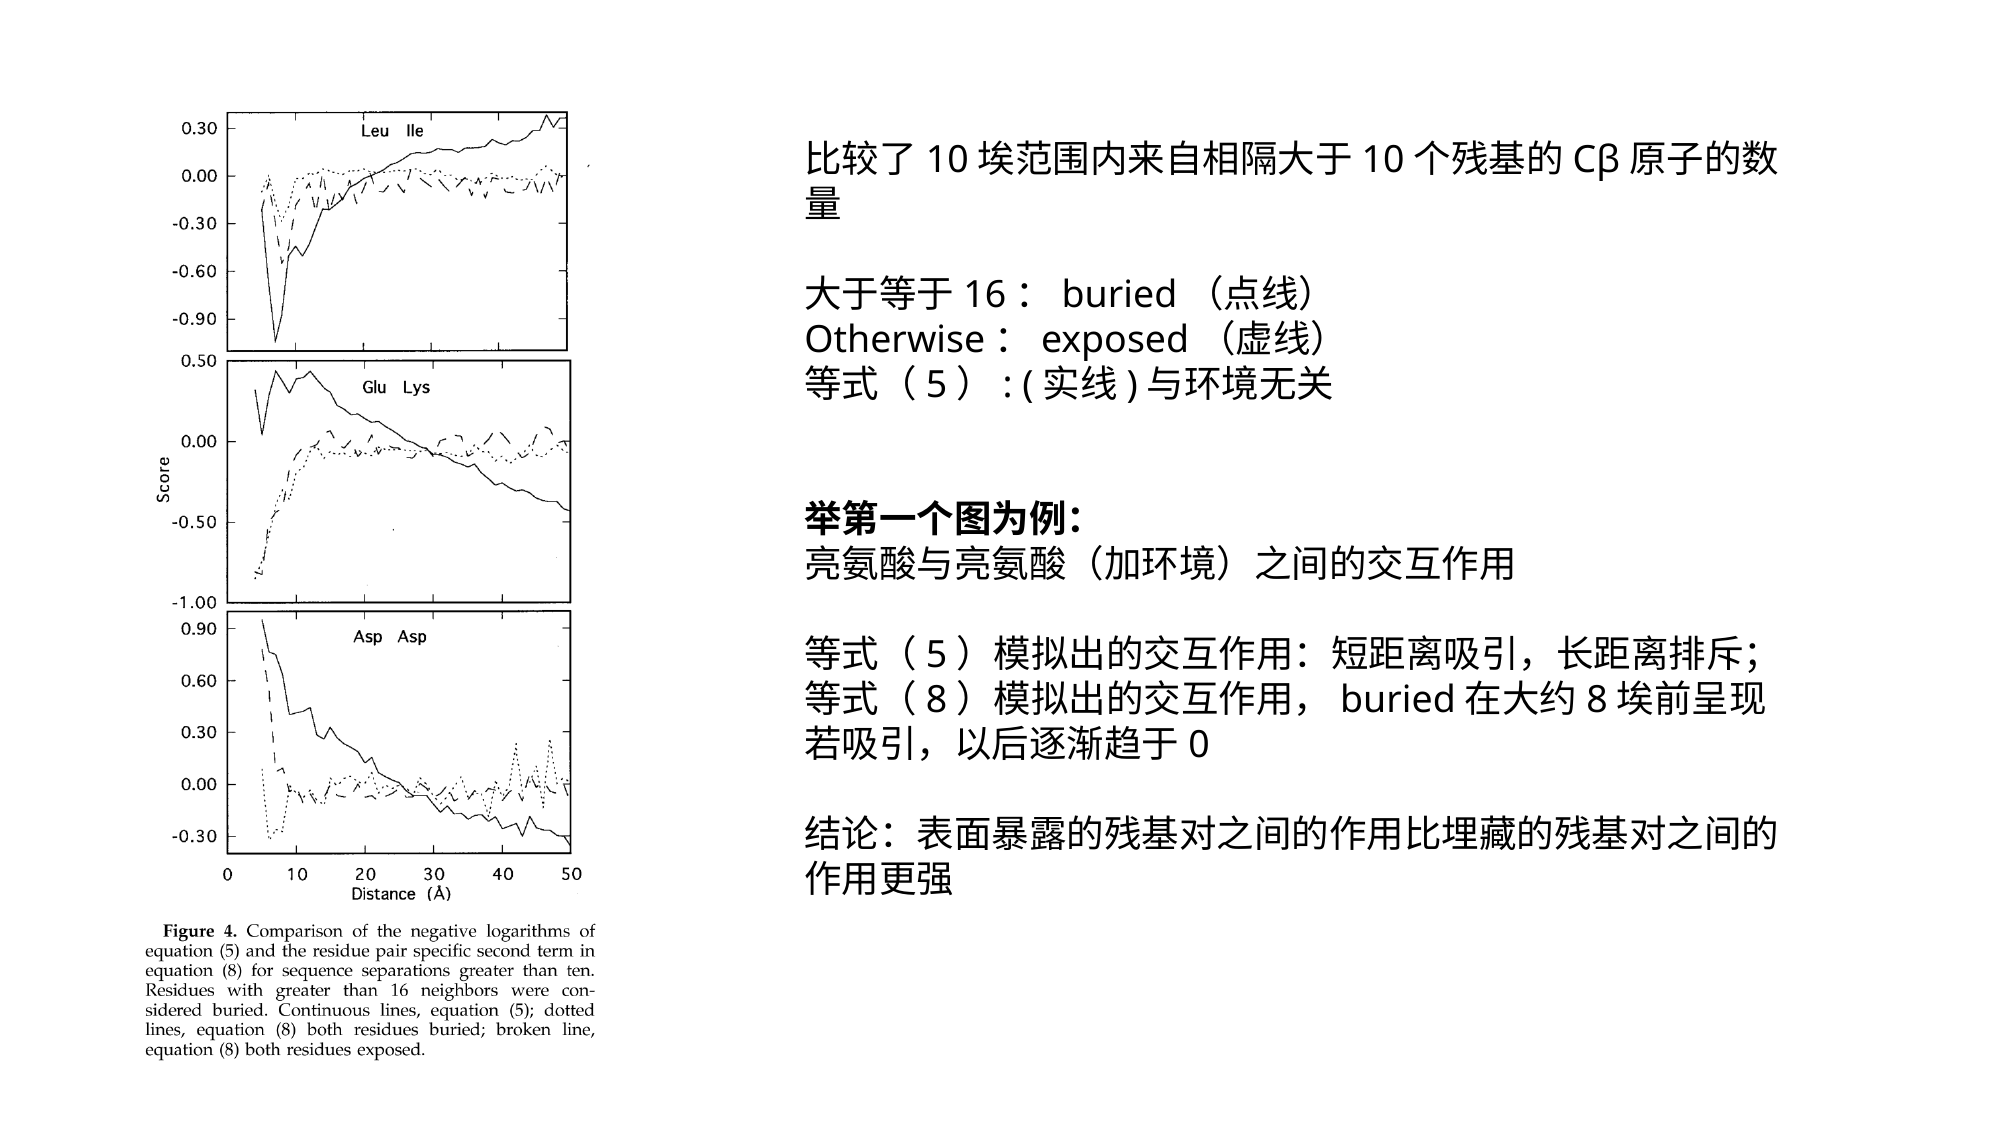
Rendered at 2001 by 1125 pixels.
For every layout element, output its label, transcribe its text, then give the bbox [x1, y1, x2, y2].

text_box 比较了10埃范围内来自相隔大于10个残基的Cβ原子的数量 大于等于16：buried（点线） Otherwise：exposed（虚线） 等式（5）: (实线)与环境无关 举第一个图为例： 亮氨酸与亮氨酸（加环境）之间的交互作用 等式（5）模拟出的交互作用：短距离吸引，长距离排斥； 等式（8）模拟出的交互作用，buried在大约8埃前呈现若吸引，以后逐渐趋于0 结论：表面暴露的残基对之间的作用比埋藏的残基对之间的作用更强 [789, 127, 1817, 908]
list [77, 99, 619, 1070]
